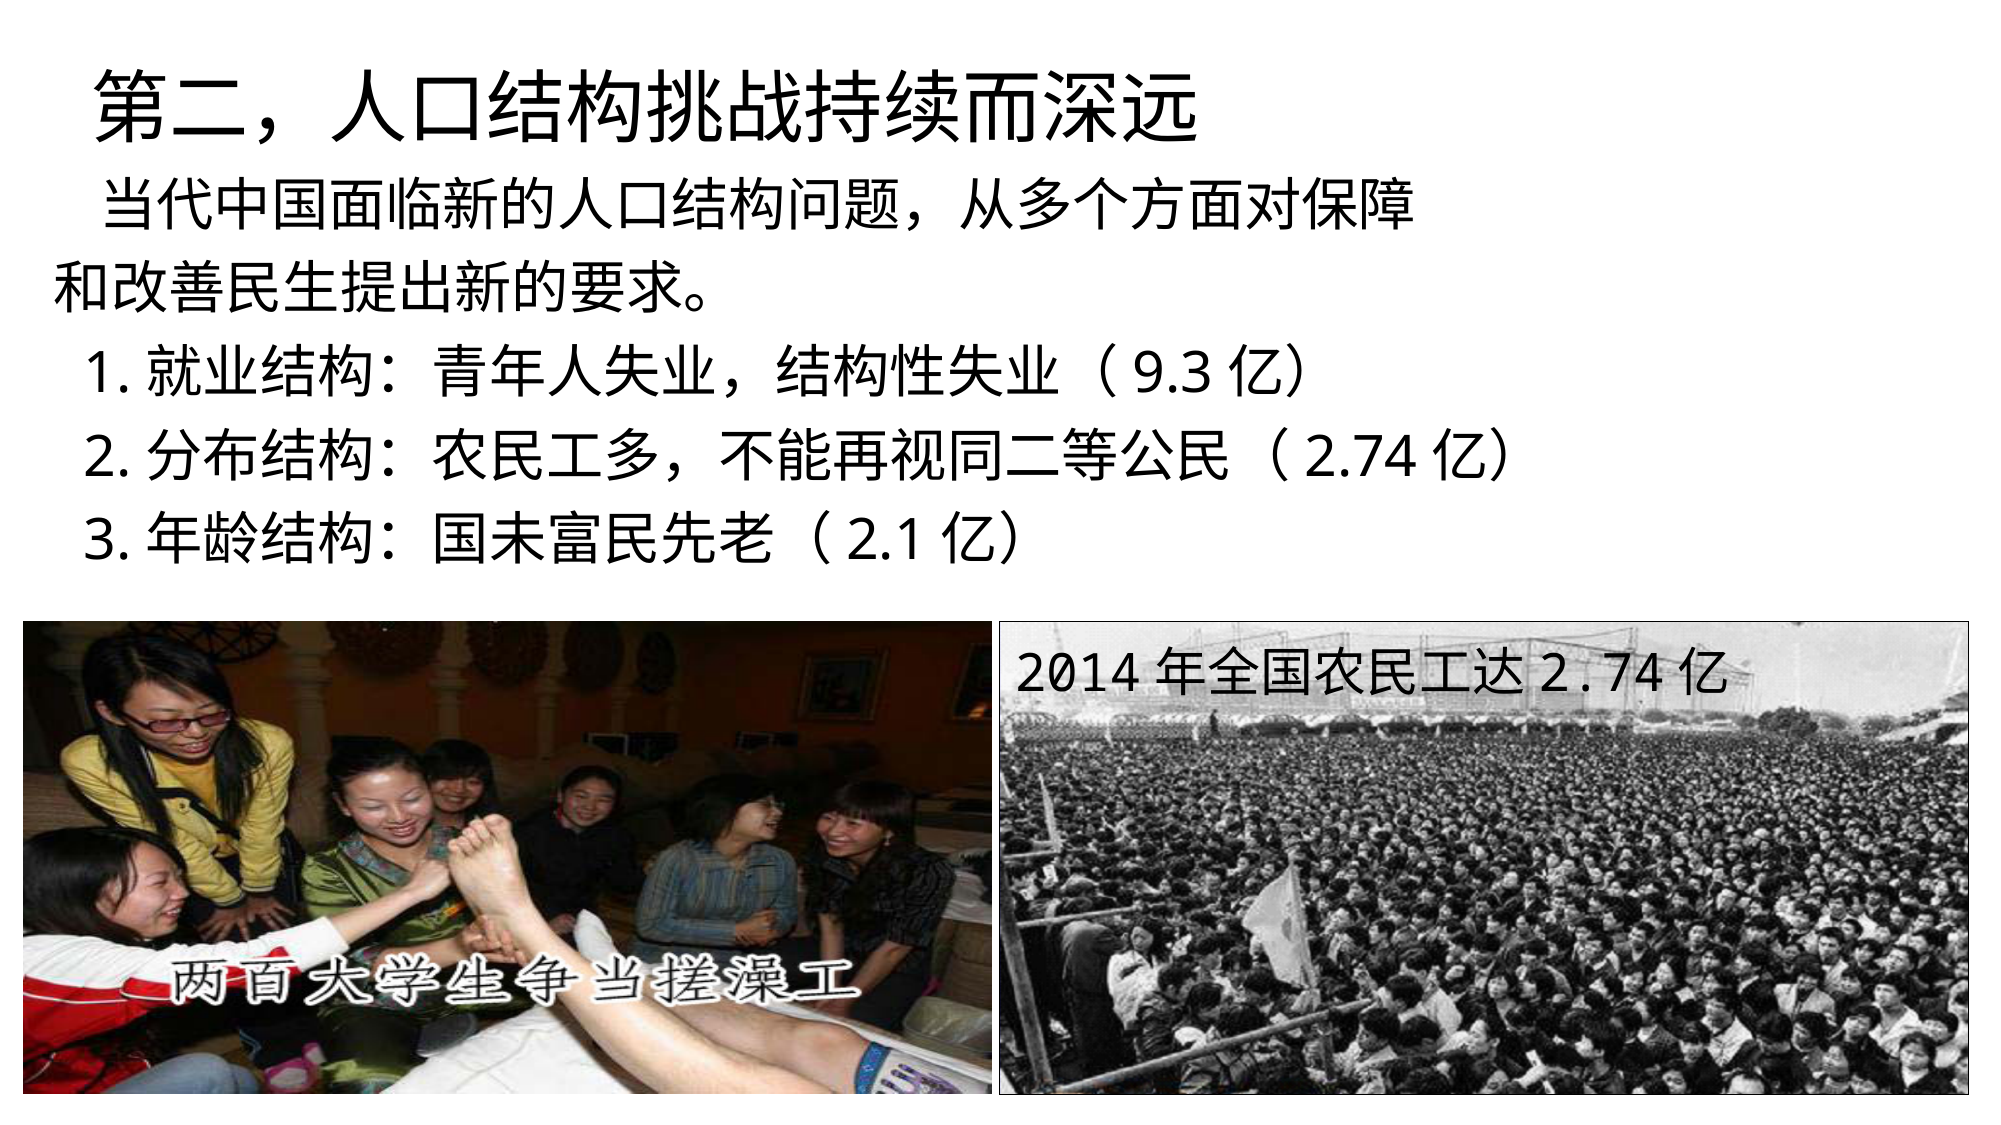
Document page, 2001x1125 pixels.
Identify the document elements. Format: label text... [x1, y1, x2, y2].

picture [999, 621, 1968, 1094]
picture [23, 621, 992, 1094]
text_box 第二，人口结构挑战持续而深远 当代中国面临新的人口结构问题，从多个方面对保障 和改善民生提出新的要求。 1.就业结构：青年人失业，结构性失业（9.3亿） 2.分布结构：农民工多，不能再视同二等公民（2.74亿） 3.年龄结构：国未富民先老（2.1亿） [39, 31, 1977, 579]
